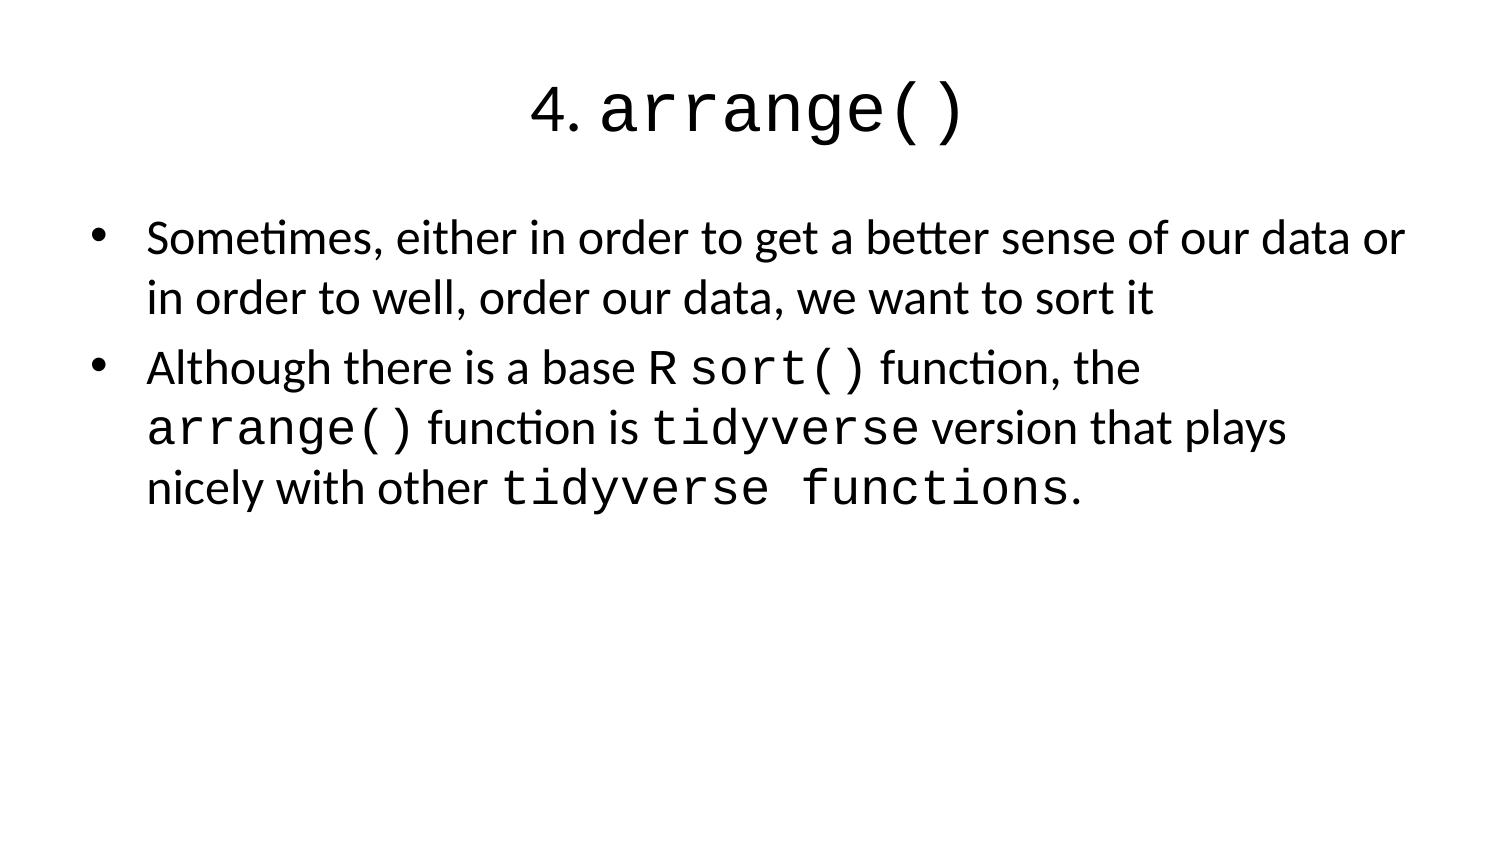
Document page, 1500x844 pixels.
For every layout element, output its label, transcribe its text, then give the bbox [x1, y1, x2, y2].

list Sometimes, either in order to get a better sense of our data or in order to well, order our data, we want to sort it Although there is a base R sort() function, the arrange() function is tidyverse version that plays nicely with other tidyverse functions. [75, 196, 1425, 754]
title 4. arrange() [75, 33, 1425, 175]
